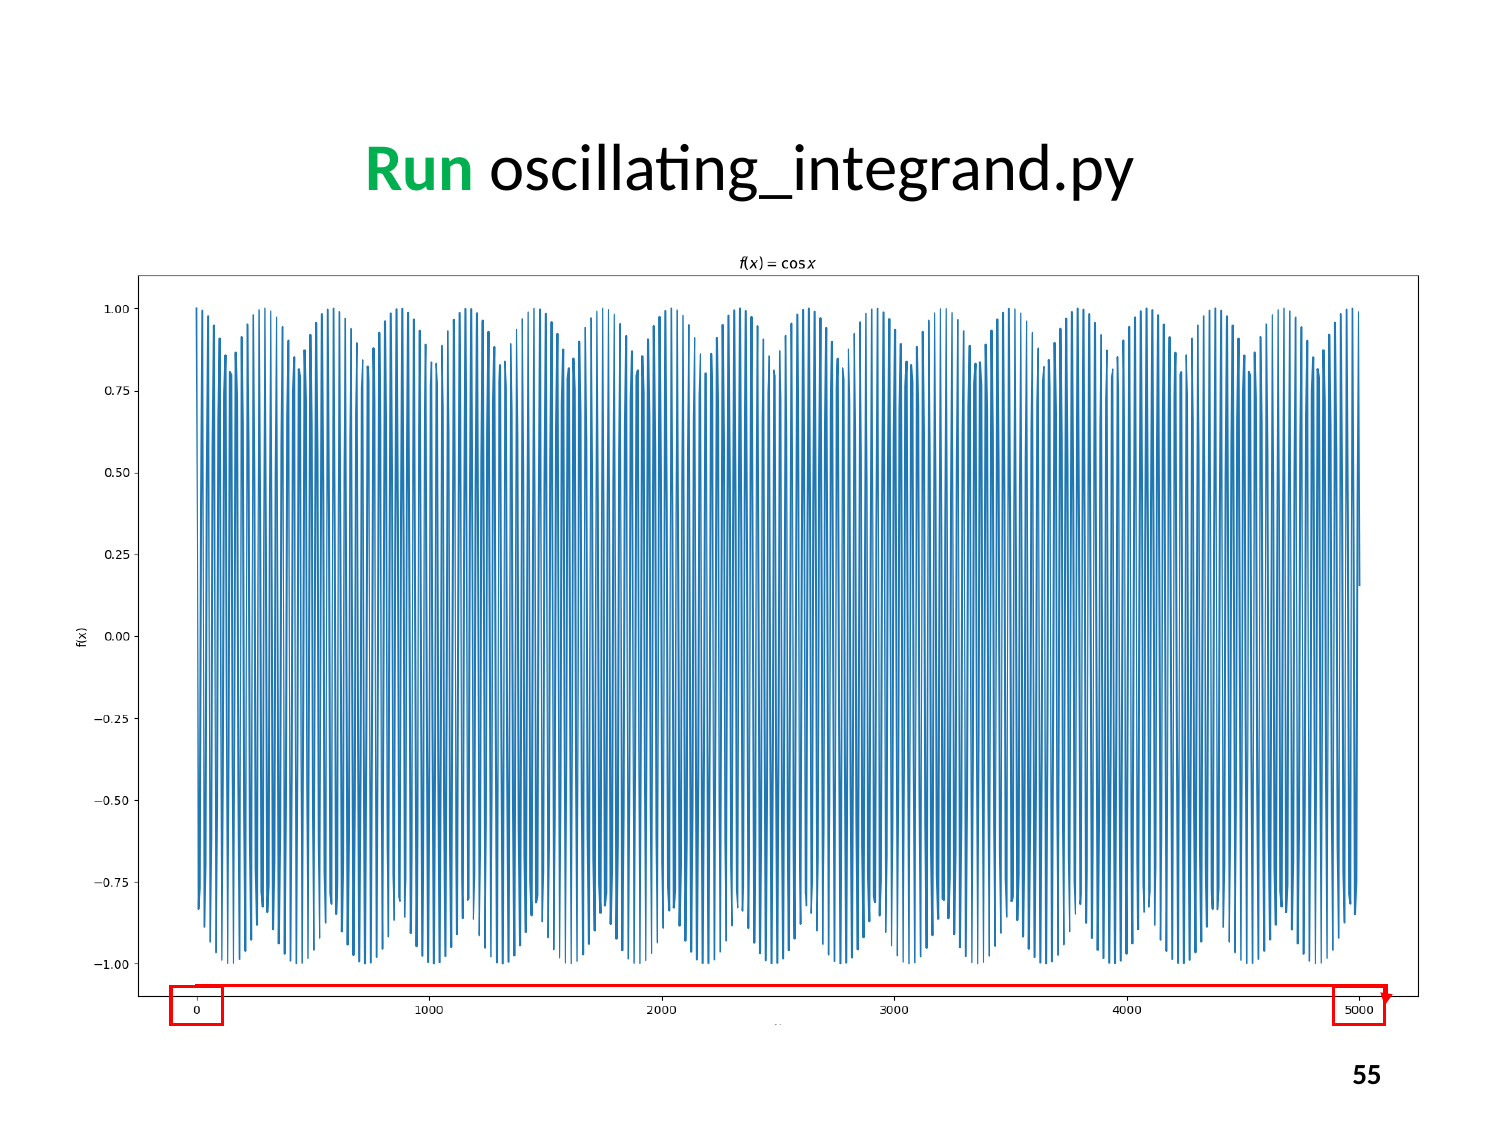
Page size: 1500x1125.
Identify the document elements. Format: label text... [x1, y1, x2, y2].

picture [62, 238, 1438, 1025]
title Run oscillating_integrand.py [103, 59, 1397, 238]
slide_number 55 [1059, 1042, 1397, 1103]
